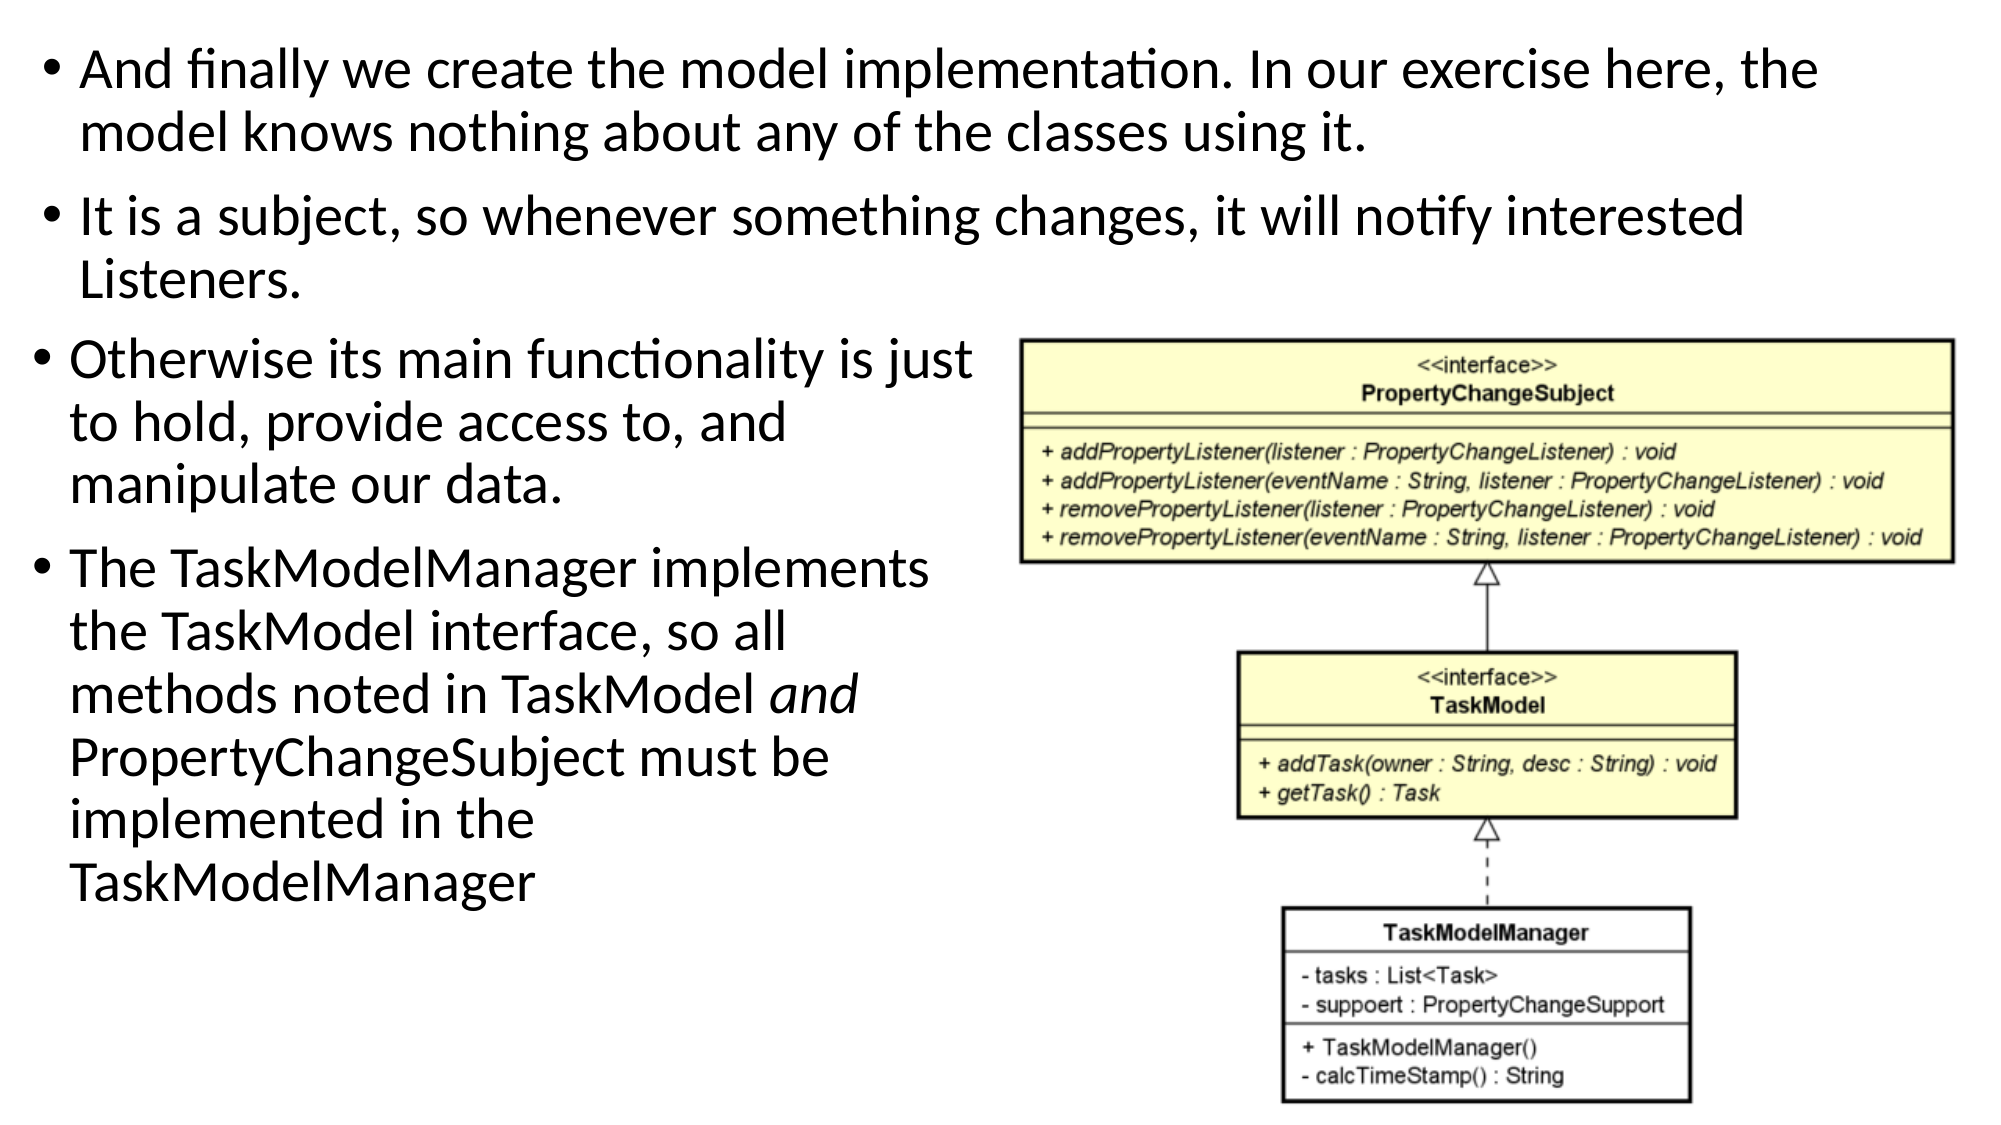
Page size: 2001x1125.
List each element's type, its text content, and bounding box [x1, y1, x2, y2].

list And finally we create the model implementation. In our exercise here, the model knows nothing about any of the classes using it. It is a subject, so whenever something changes, it will notify interested Listeners. [26, 31, 1970, 321]
picture [999, 321, 1983, 1113]
text_box Otherwise its main functionality is just to hold, provide access to, and manipulate our data. The TaskModelManager implements the TaskModel interface, so all methods noted in TaskModel and PropertyChangeSubject must be implemented in the TaskModelManager [17, 320, 1000, 1112]
